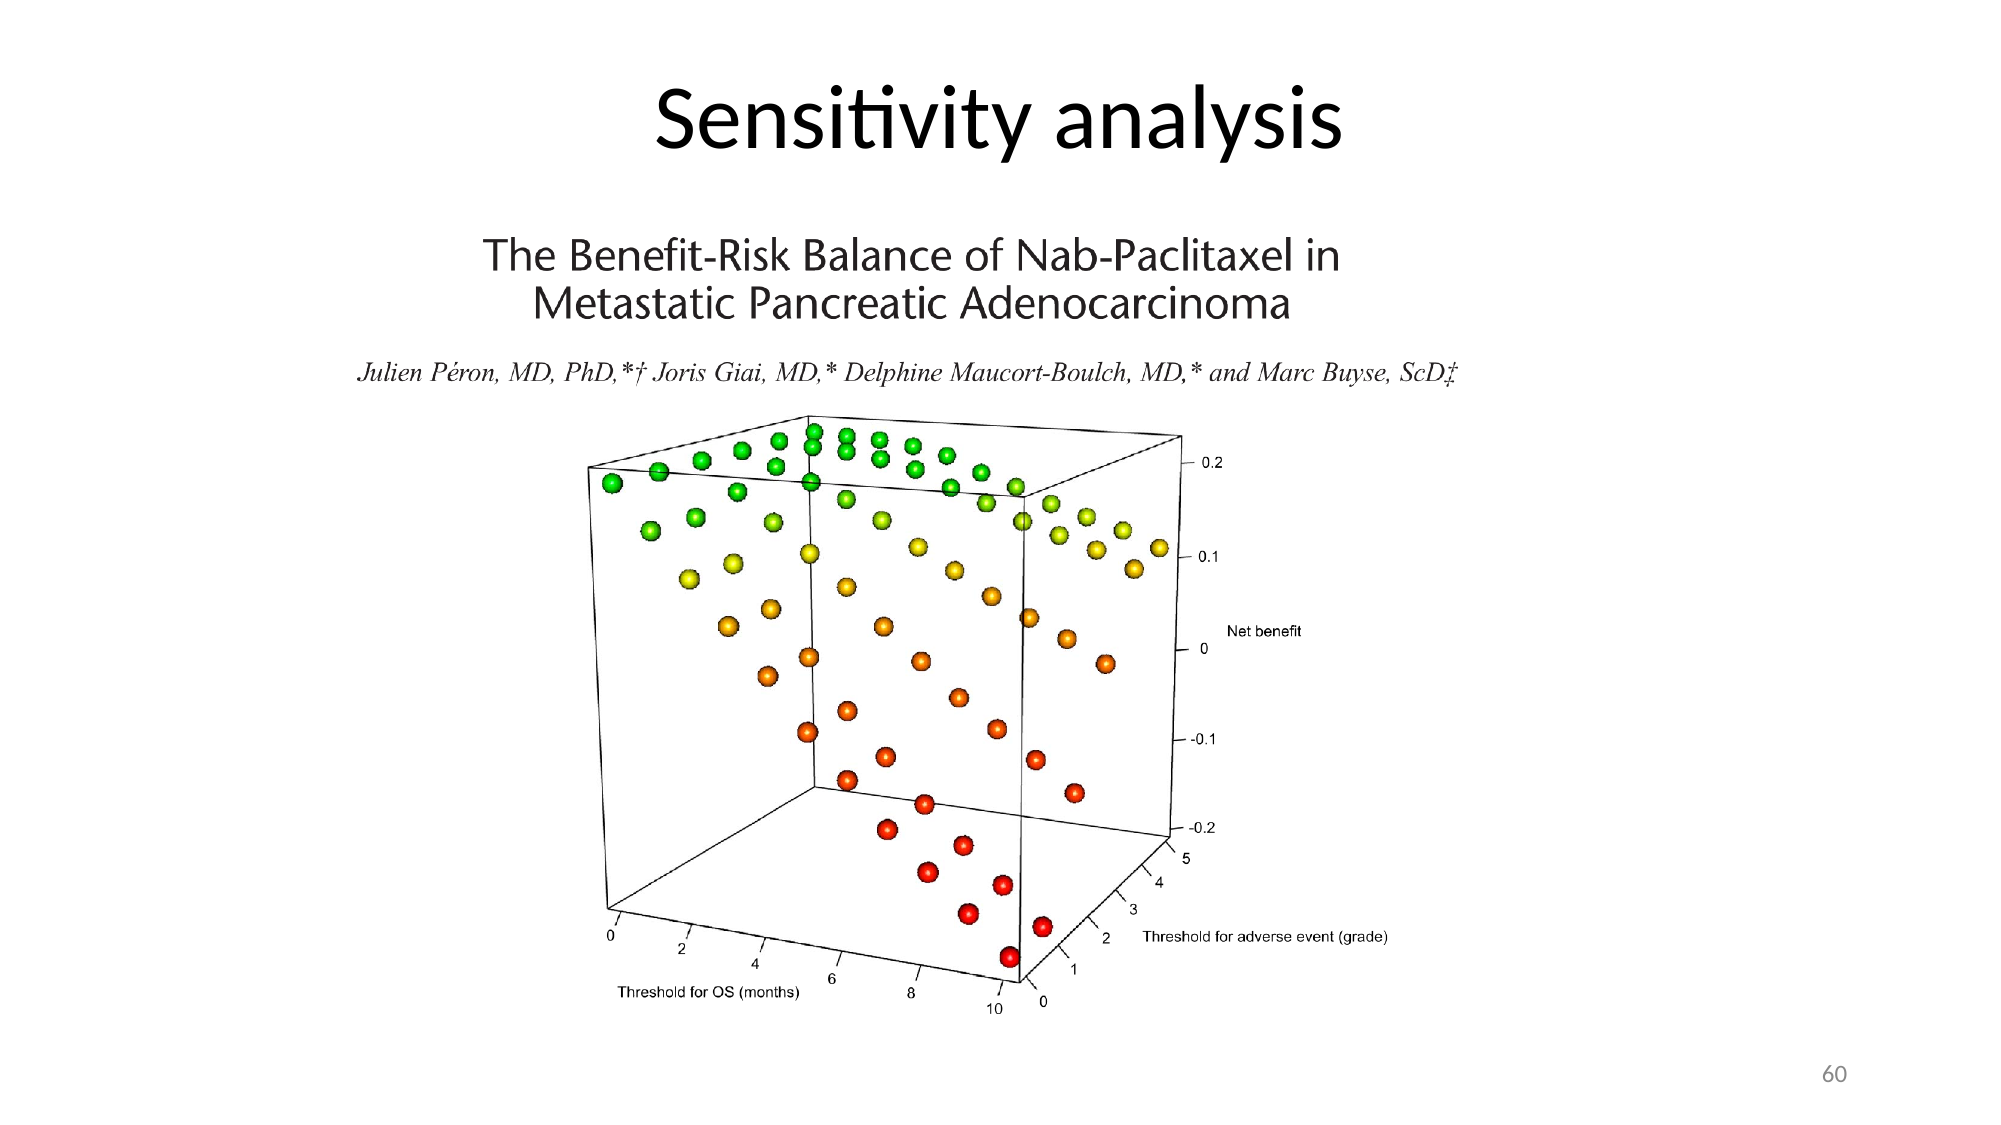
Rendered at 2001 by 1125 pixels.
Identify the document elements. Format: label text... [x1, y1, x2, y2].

slide_number ‹#› [1412, 1042, 1863, 1103]
picture [357, 237, 1459, 1014]
title Sensitivity analysis [137, 59, 1863, 278]
